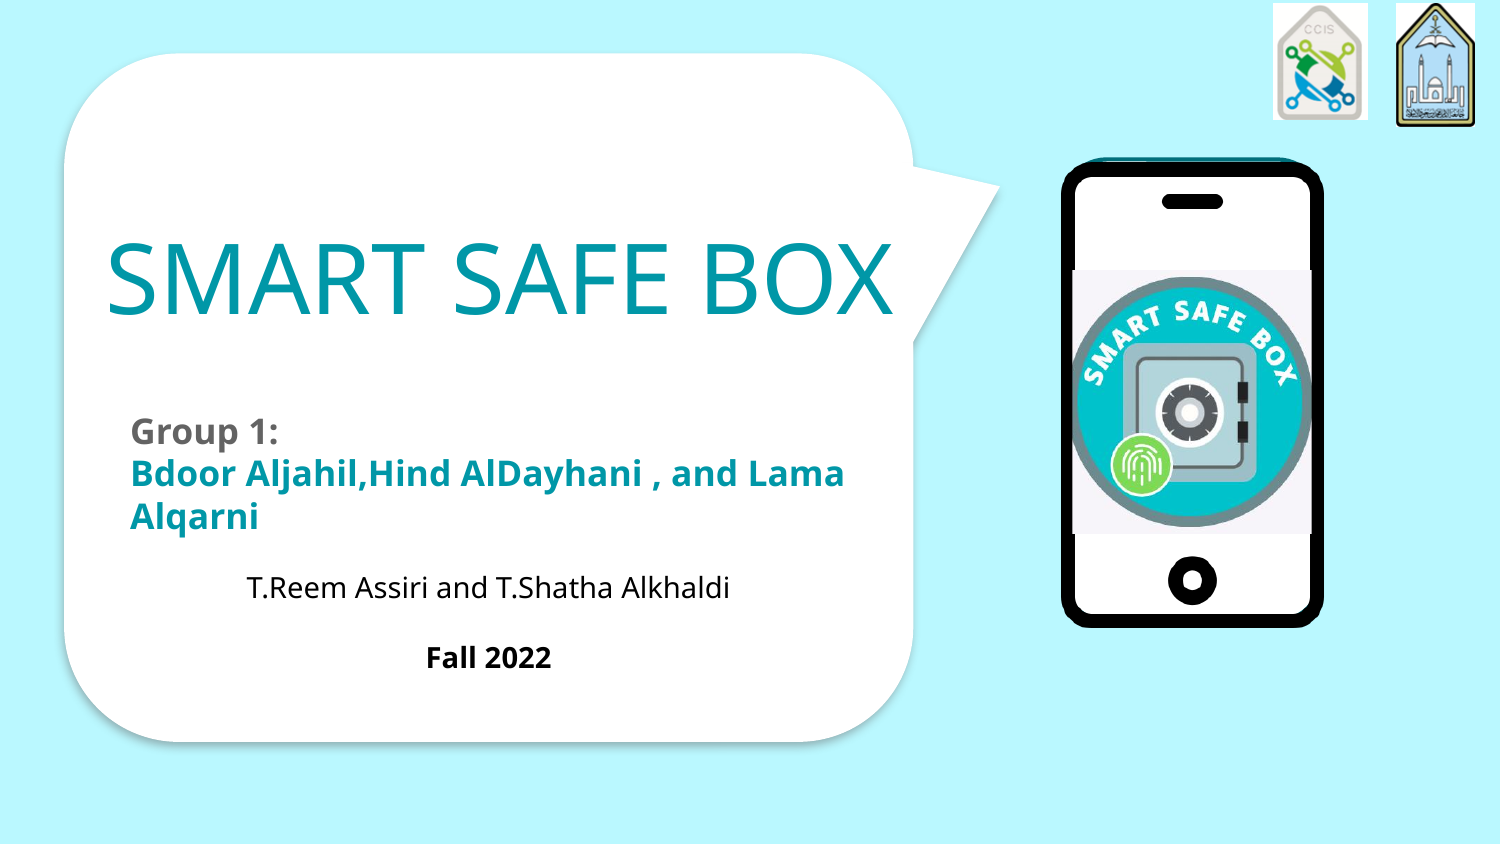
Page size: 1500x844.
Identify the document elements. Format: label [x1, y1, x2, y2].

picture [962, 162, 1422, 629]
picture [1396, 3, 1476, 127]
text_box [1088, 157, 1296, 161]
picture [1272, 3, 1368, 120]
text_box [63, 53, 1001, 743]
